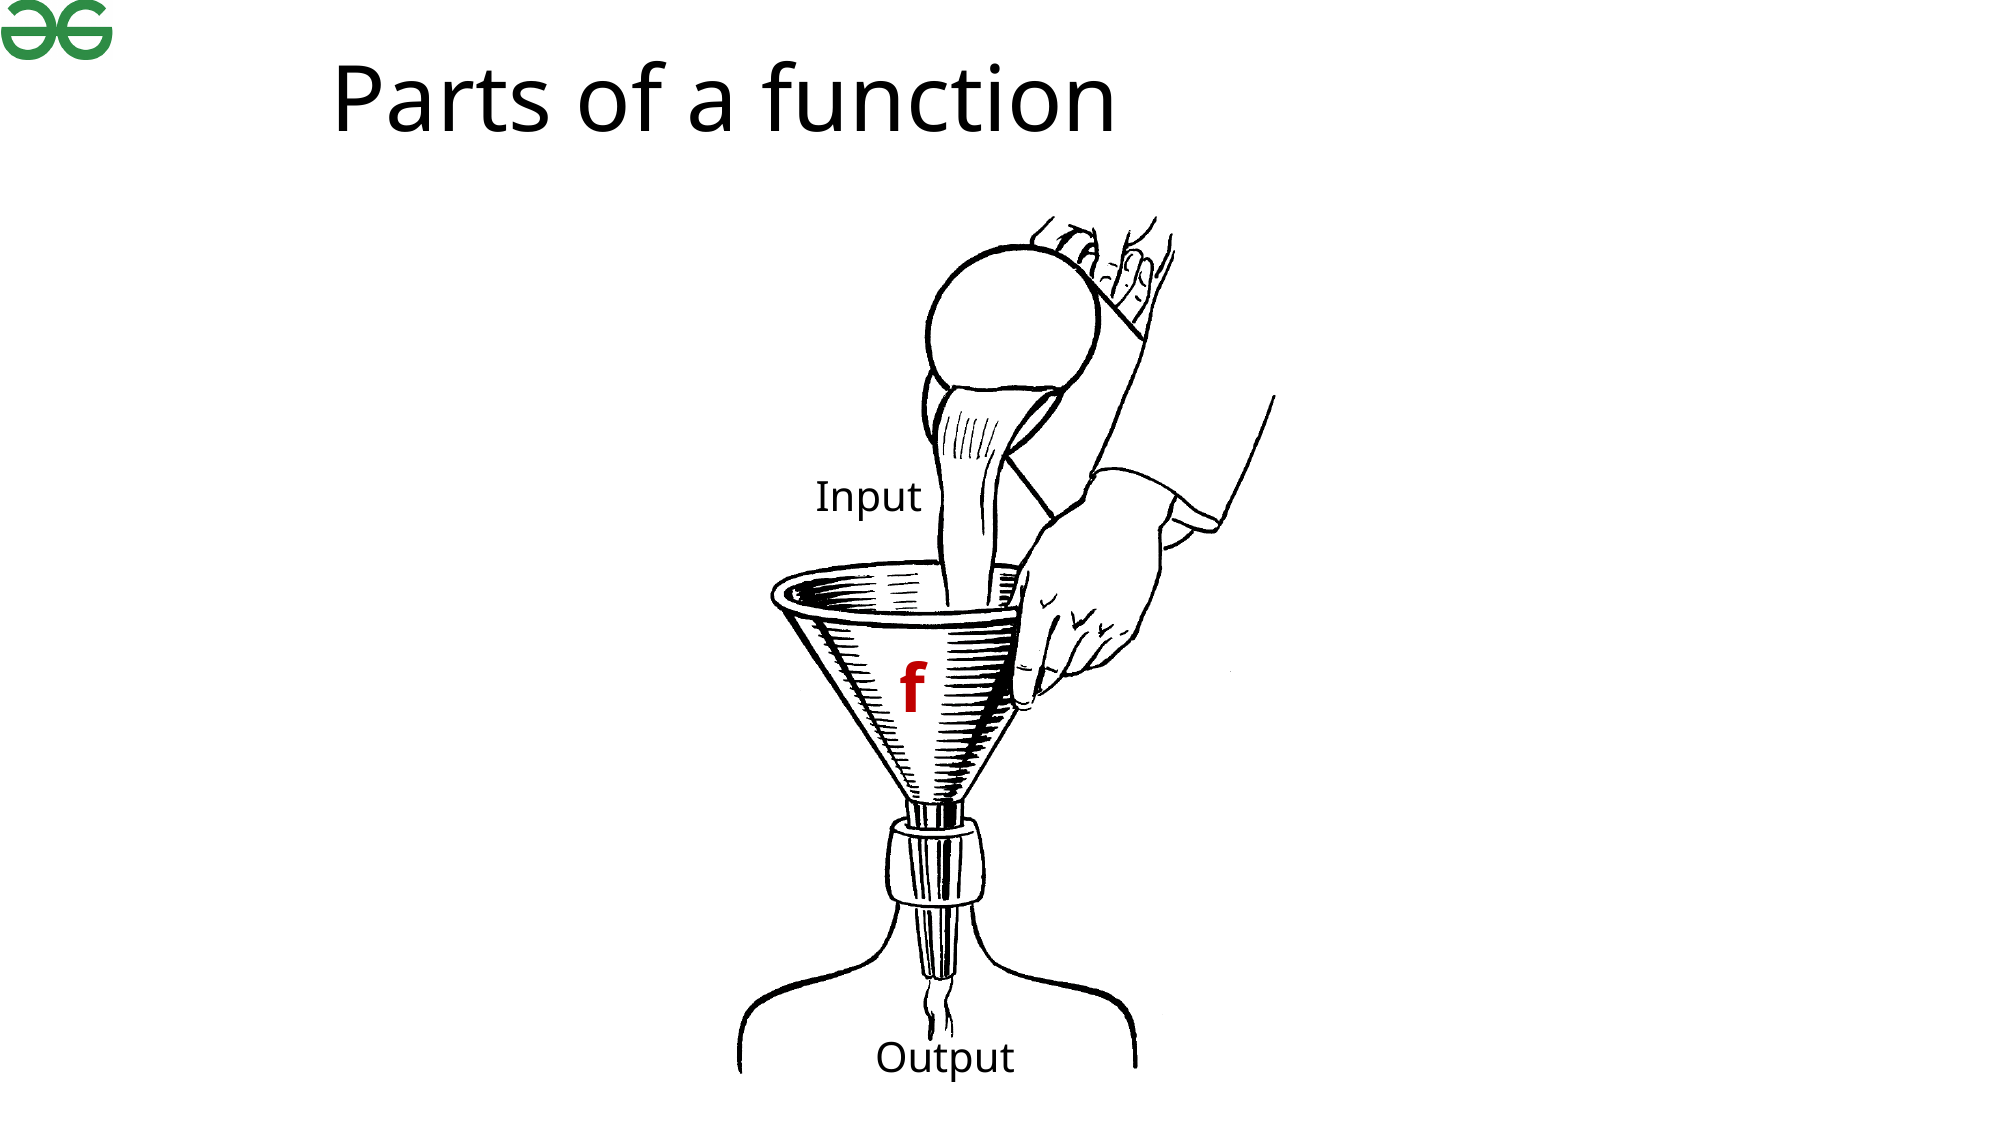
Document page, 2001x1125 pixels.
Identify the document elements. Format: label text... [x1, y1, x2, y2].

picture [1, 0, 113, 60]
picture [721, 208, 1284, 1092]
title Parts of a function [315, 30, 1750, 173]
